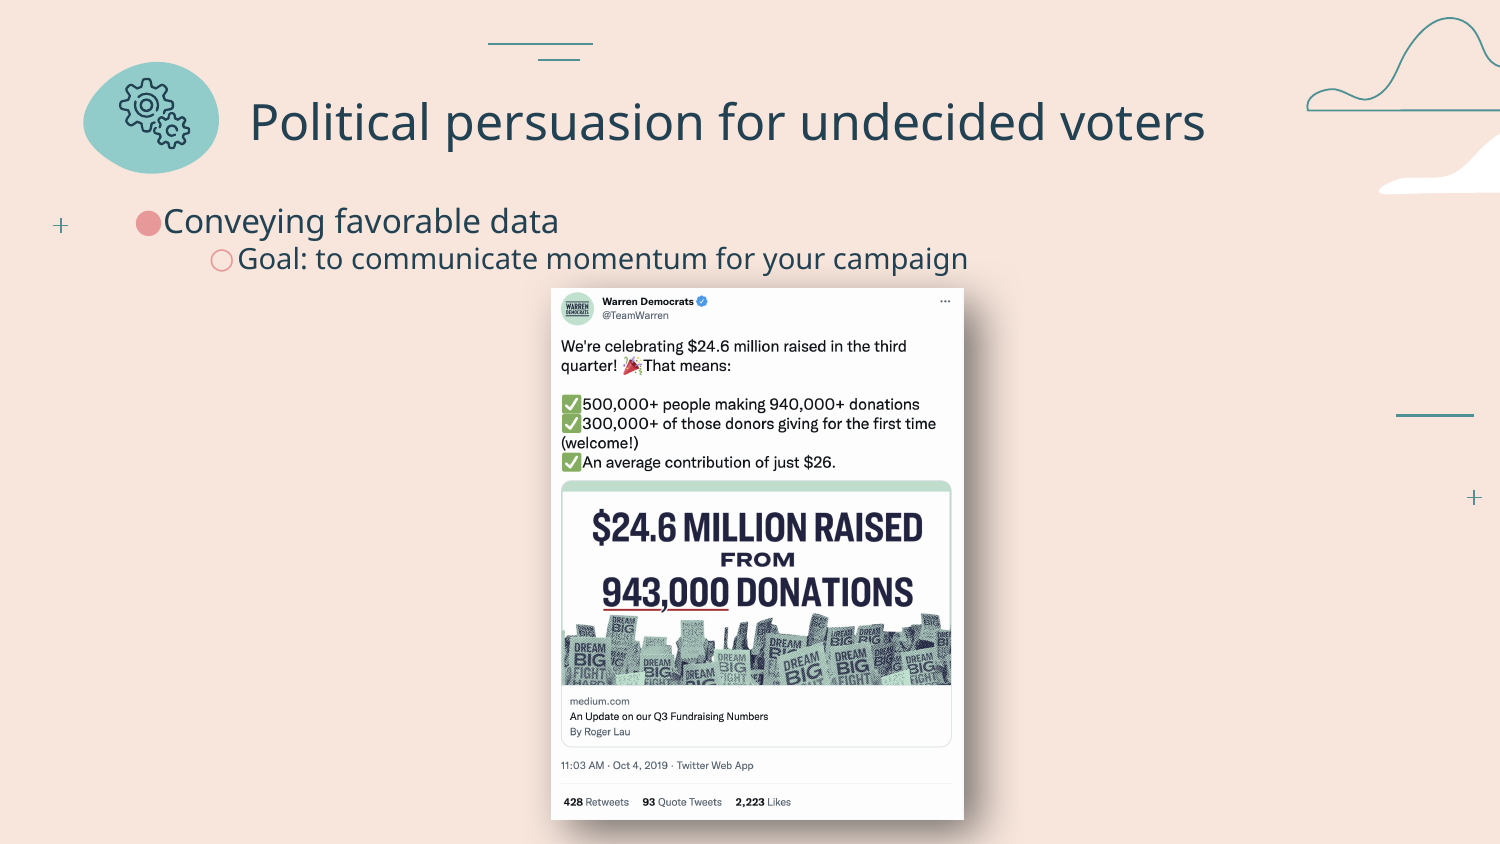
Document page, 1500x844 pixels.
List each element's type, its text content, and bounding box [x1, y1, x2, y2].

picture [551, 288, 965, 820]
text_box [860, 133, 1423, 194]
title Political persuasion for undecided voters [234, 86, 1397, 150]
text_box Conveying favorable data Goal: to communicate momentum for your campaign [119, 185, 1397, 766]
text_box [82, 61, 227, 175]
